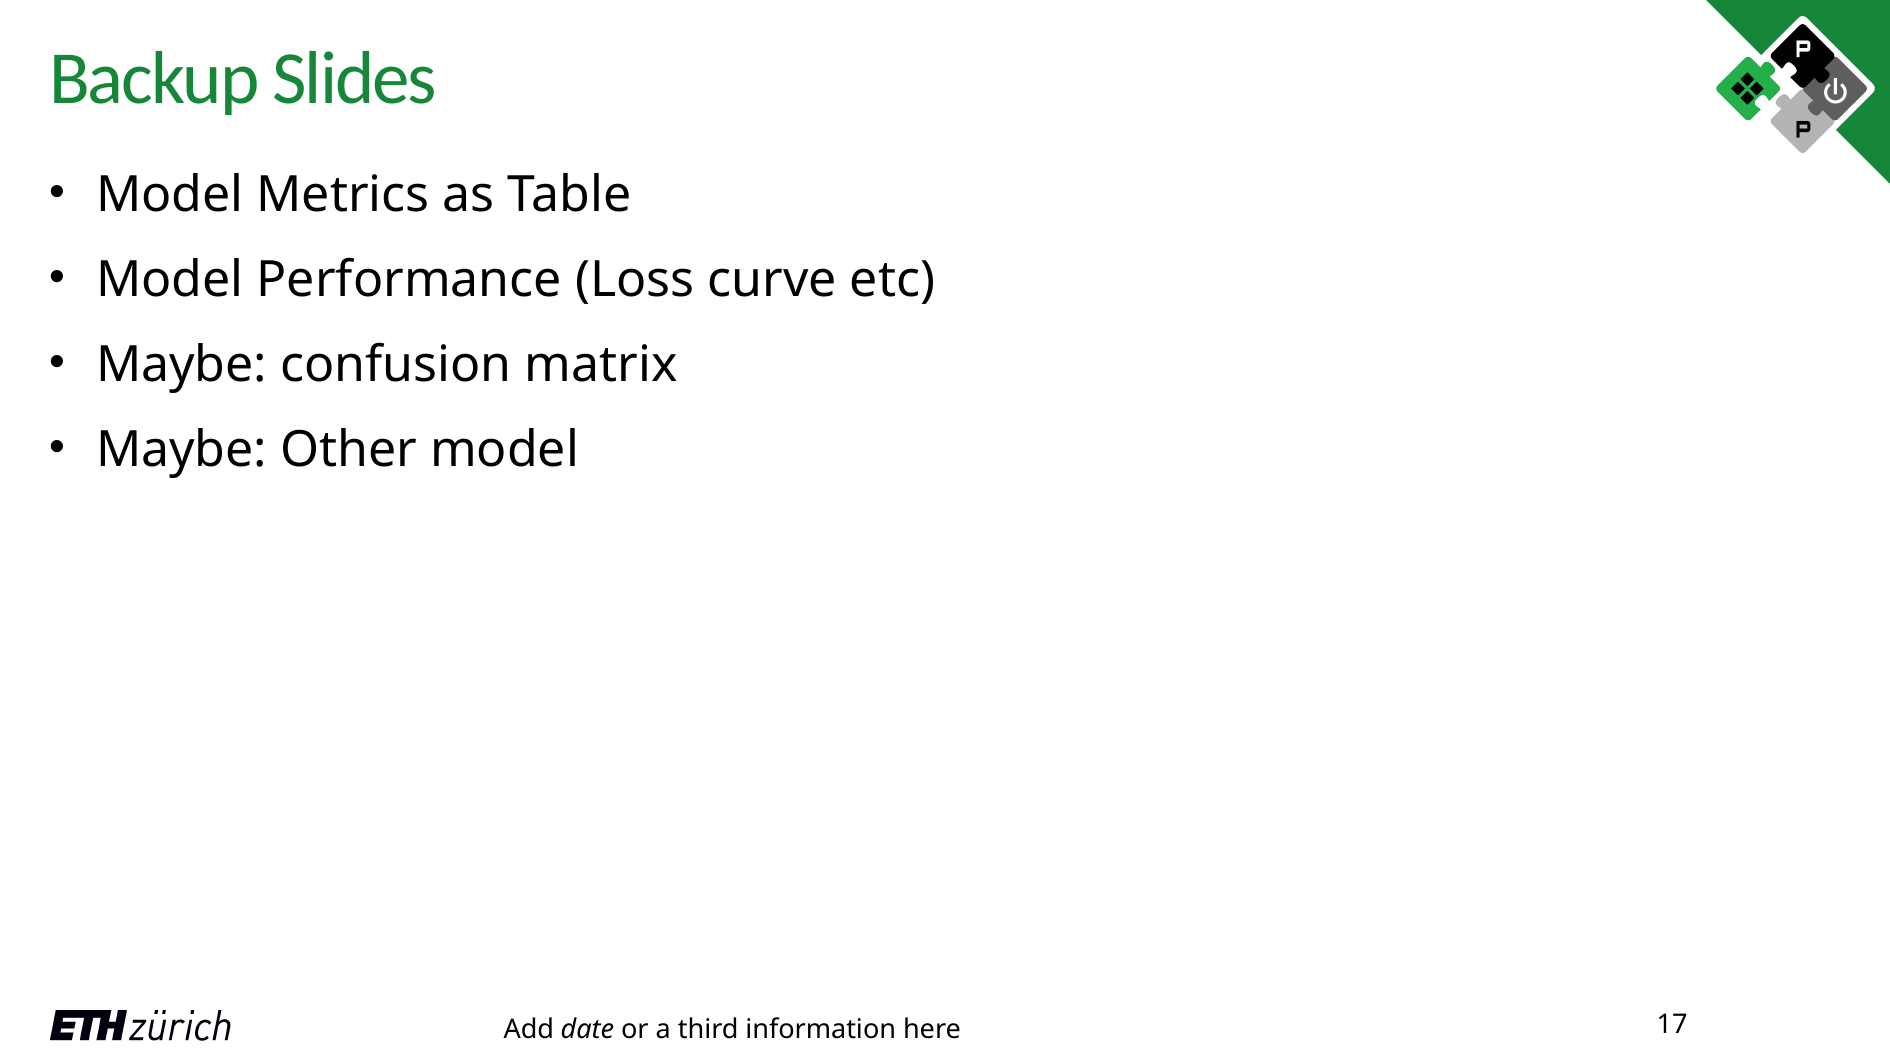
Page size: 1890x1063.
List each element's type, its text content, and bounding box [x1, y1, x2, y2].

slide_number 17 [1609, 1003, 1703, 1052]
slide_number Add date or a third information here [488, 1003, 1552, 1051]
title Backup Slides [49, 27, 1703, 130]
list Model Metrics as Table Model Performance (Loss curve etc) Maybe: confusion matrix Maybe: Other model [49, 153, 1703, 1010]
picture [1715, 23, 1868, 154]
picture [49, 1010, 231, 1041]
